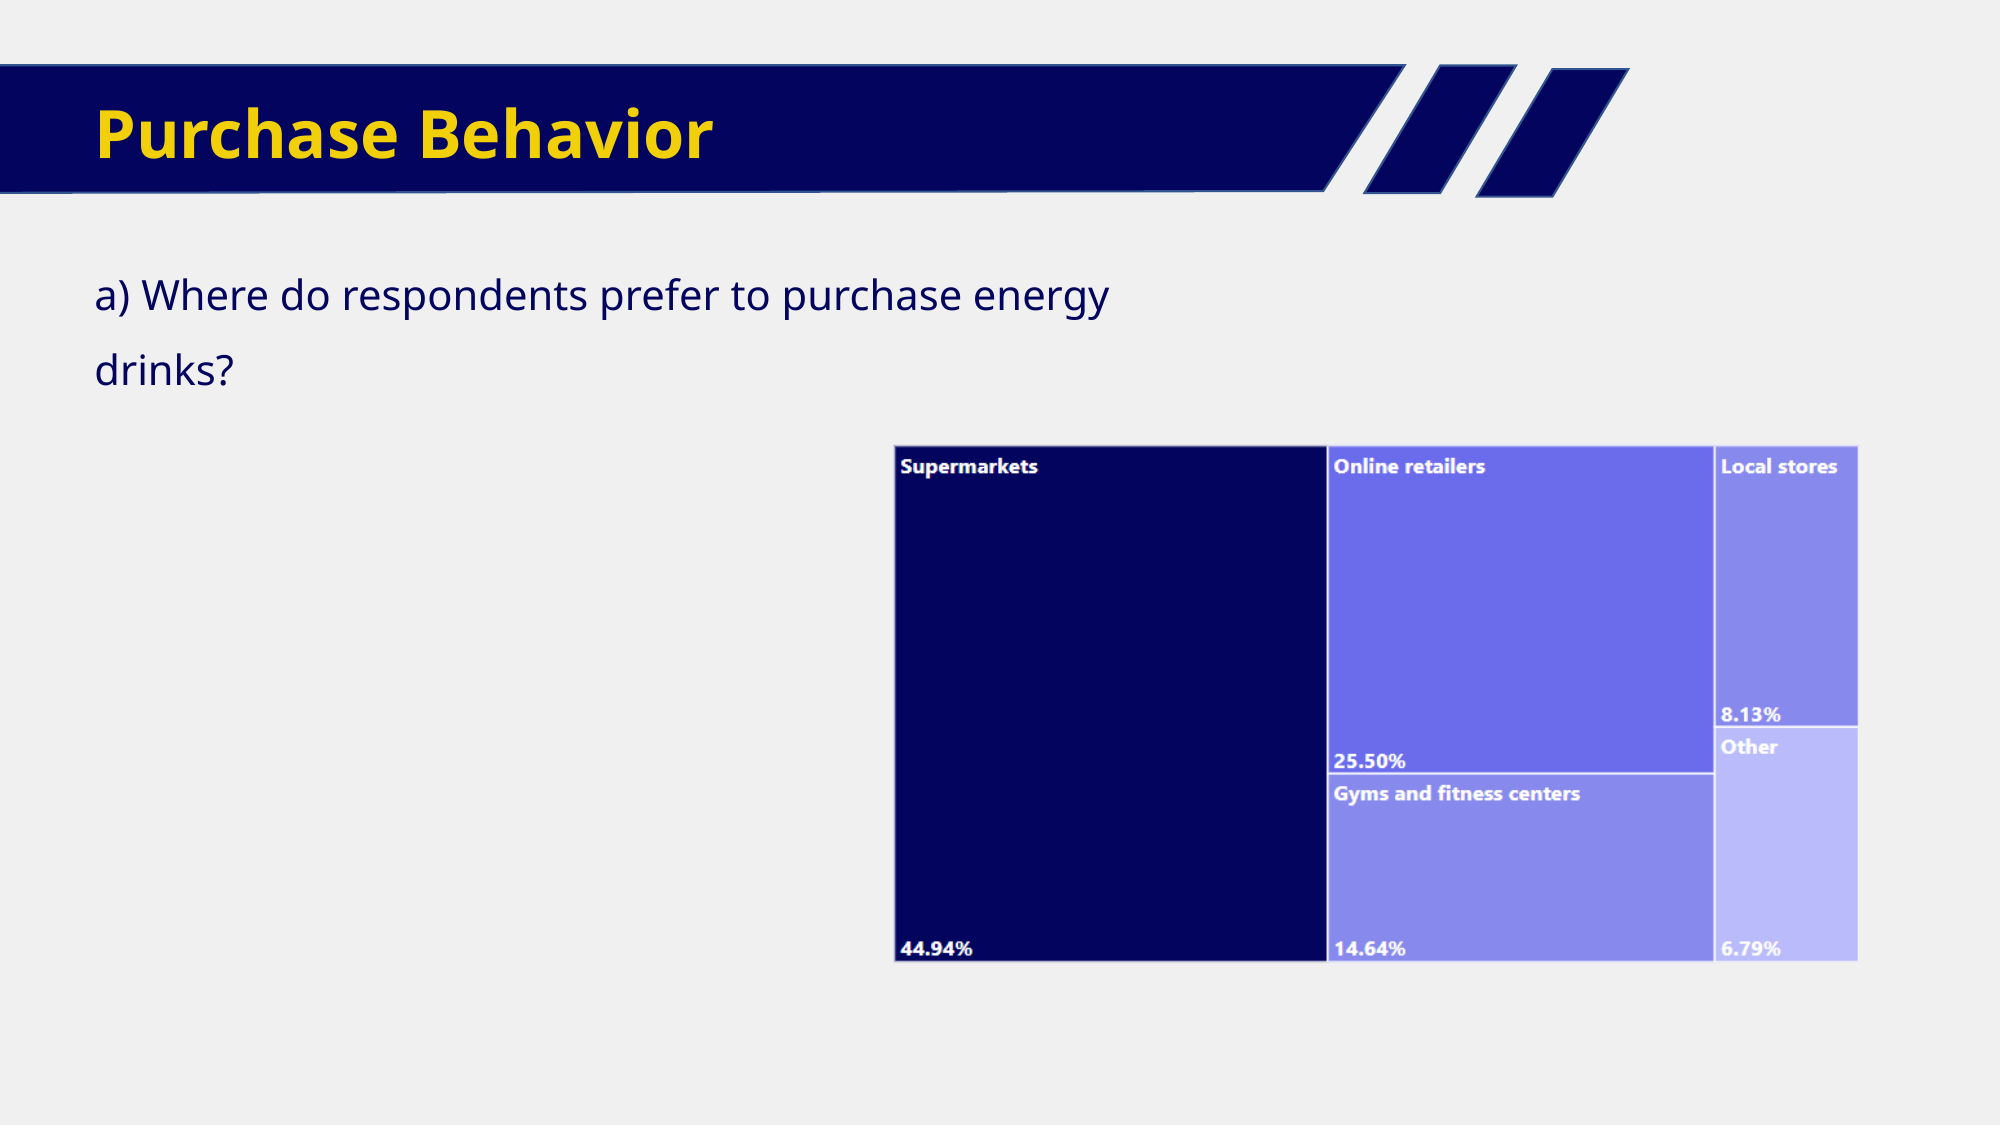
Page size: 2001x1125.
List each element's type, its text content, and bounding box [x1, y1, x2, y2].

text_box a) Where do respondents prefer to purchase energy drinks? [79, 236, 1197, 402]
picture [855, 392, 1907, 1010]
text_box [0, 65, 1629, 197]
